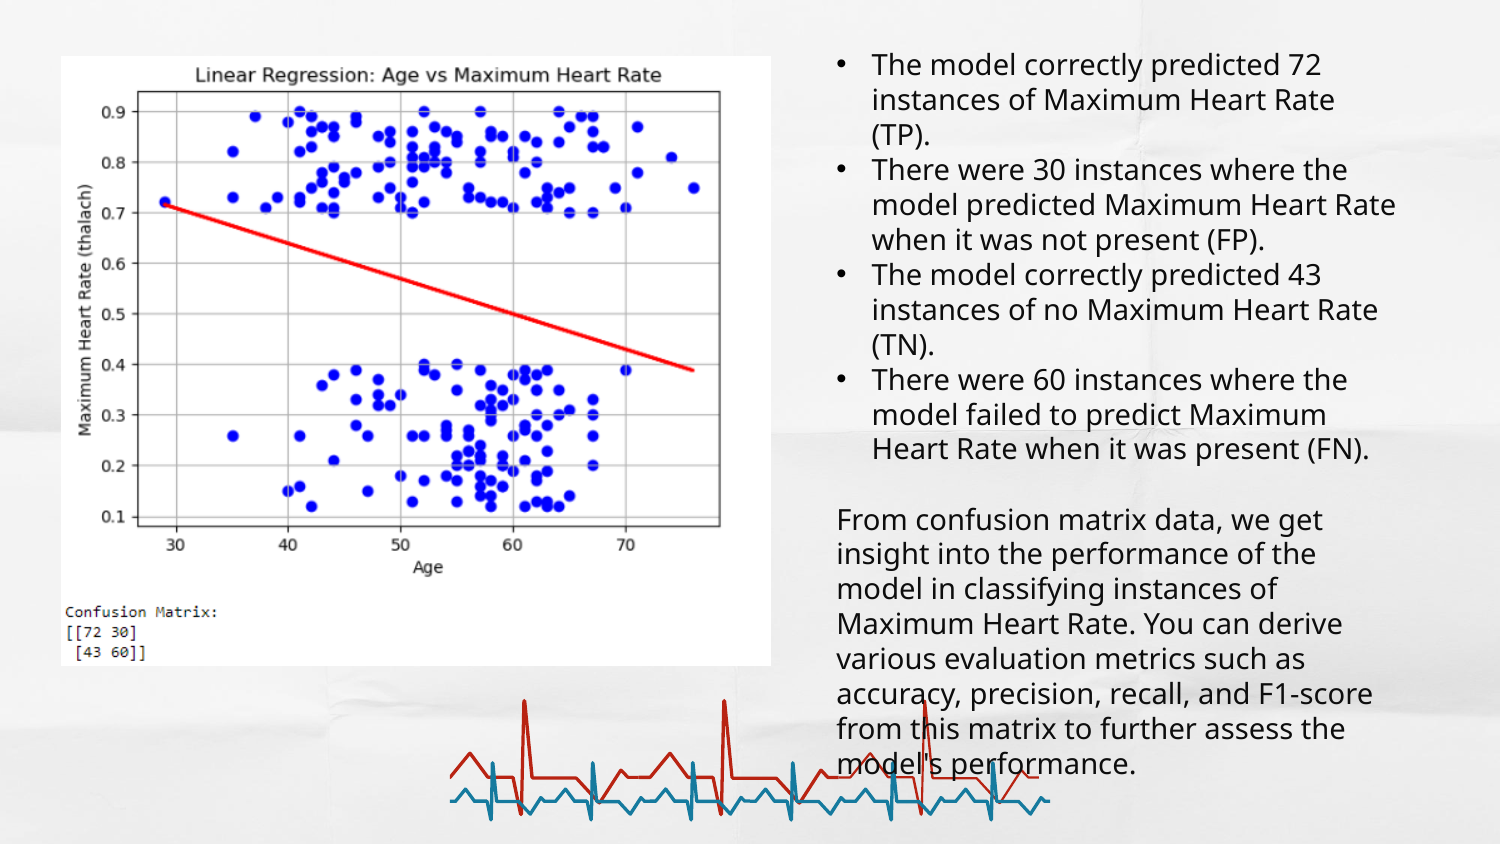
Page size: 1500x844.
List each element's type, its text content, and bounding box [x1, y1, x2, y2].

text_box The model correctly predicted 72 instances of Maximum Heart Rate (TP). There were 30 instances where the model predicted Maximum Heart Rate when it was not present (FP). The model correctly predicted 43 instances of no Maximum Heart Rate (TN). There were 60 instances where the model failed to predict Maximum Heart Rate when it was present (FN). From confusion matrix data, we get insight into the performance of the model in classifying instances of Maximum Heart Rate. You can derive various evaluation metrics such as accuracy, precision, recall, and F1-score from this matrix to further assess the model's performance. [821, 38, 1414, 823]
picture [61, 56, 771, 666]
